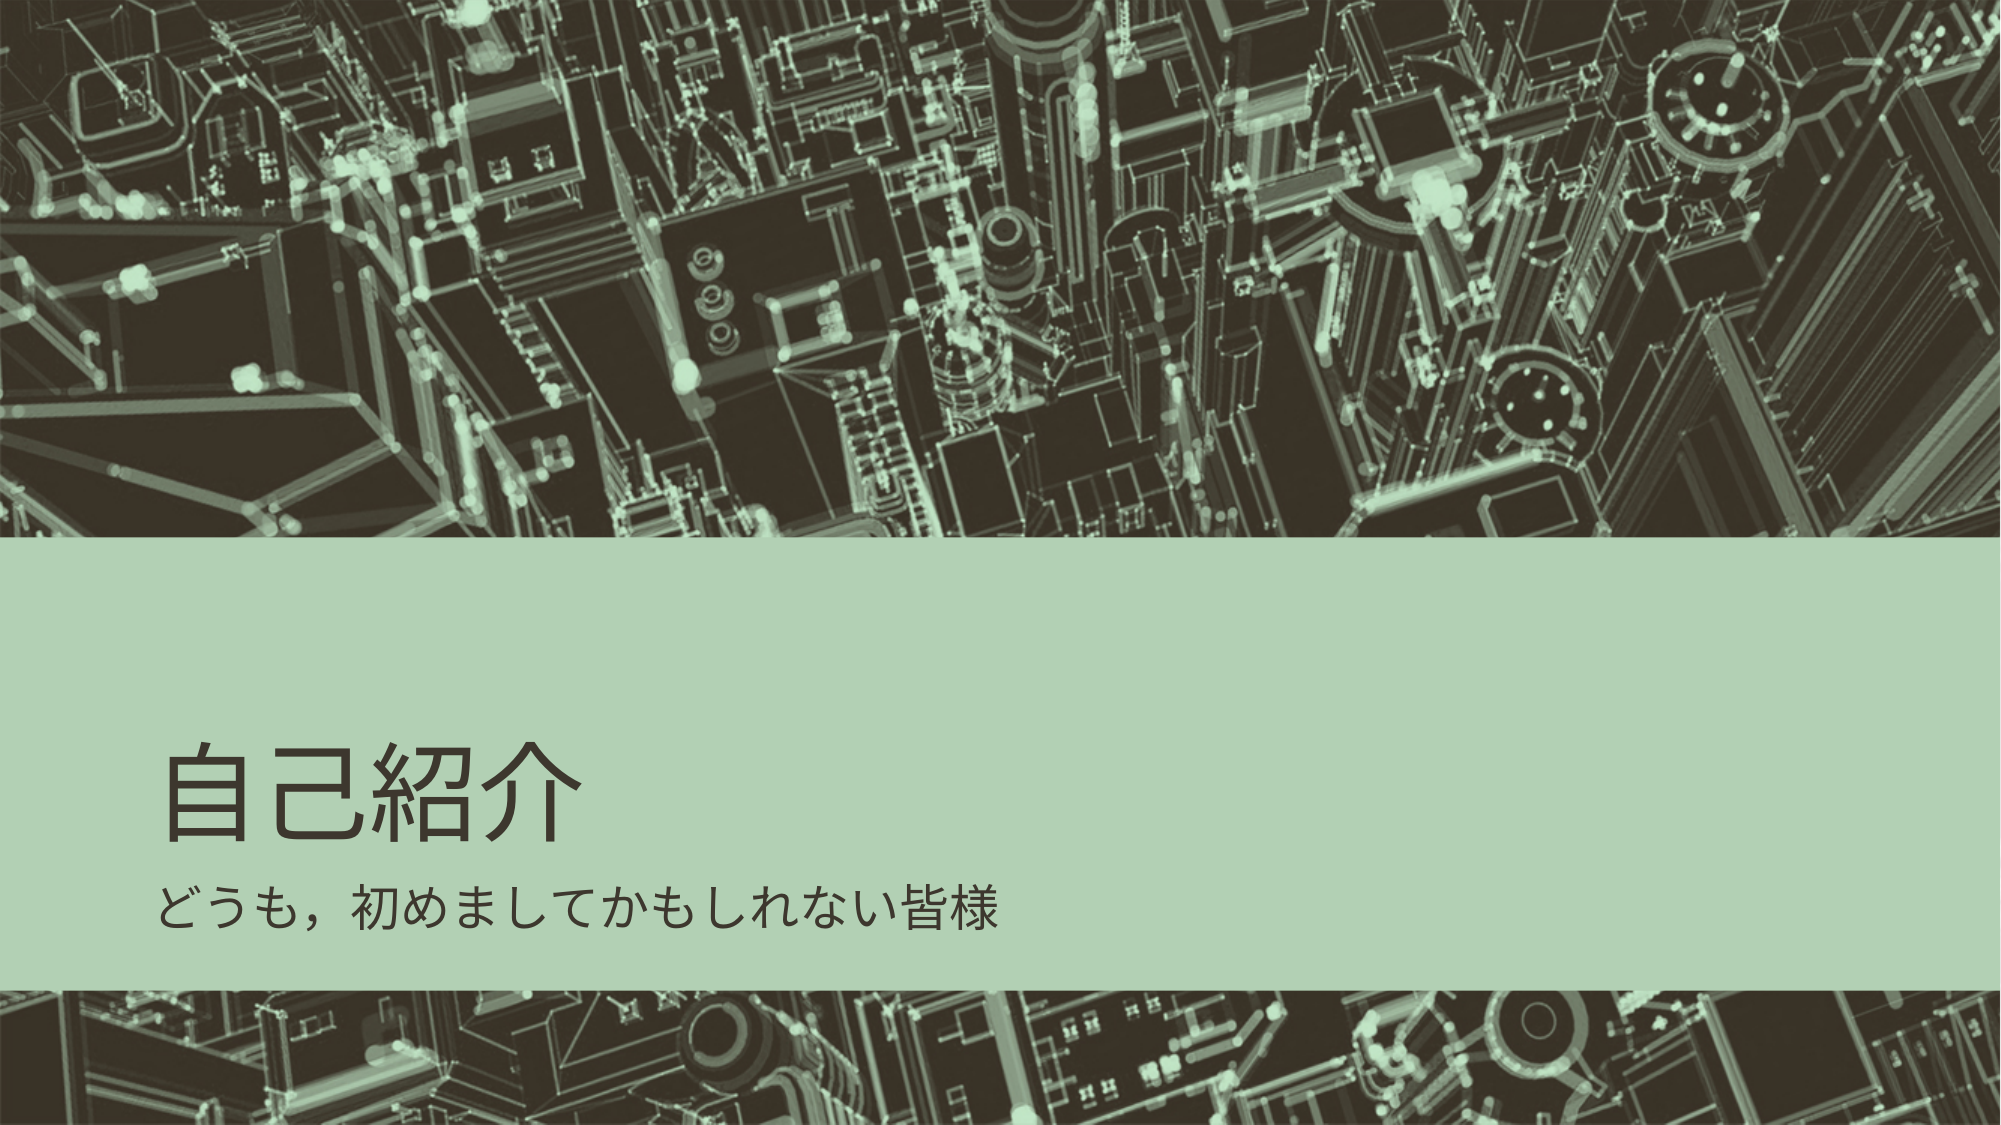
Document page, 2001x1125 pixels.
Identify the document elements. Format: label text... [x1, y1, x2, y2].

title 自己紹介 [138, 562, 1713, 865]
list どうも，初めましてかもしれない皆様 [138, 876, 1713, 954]
picture [0, 0, 2001, 1125]
